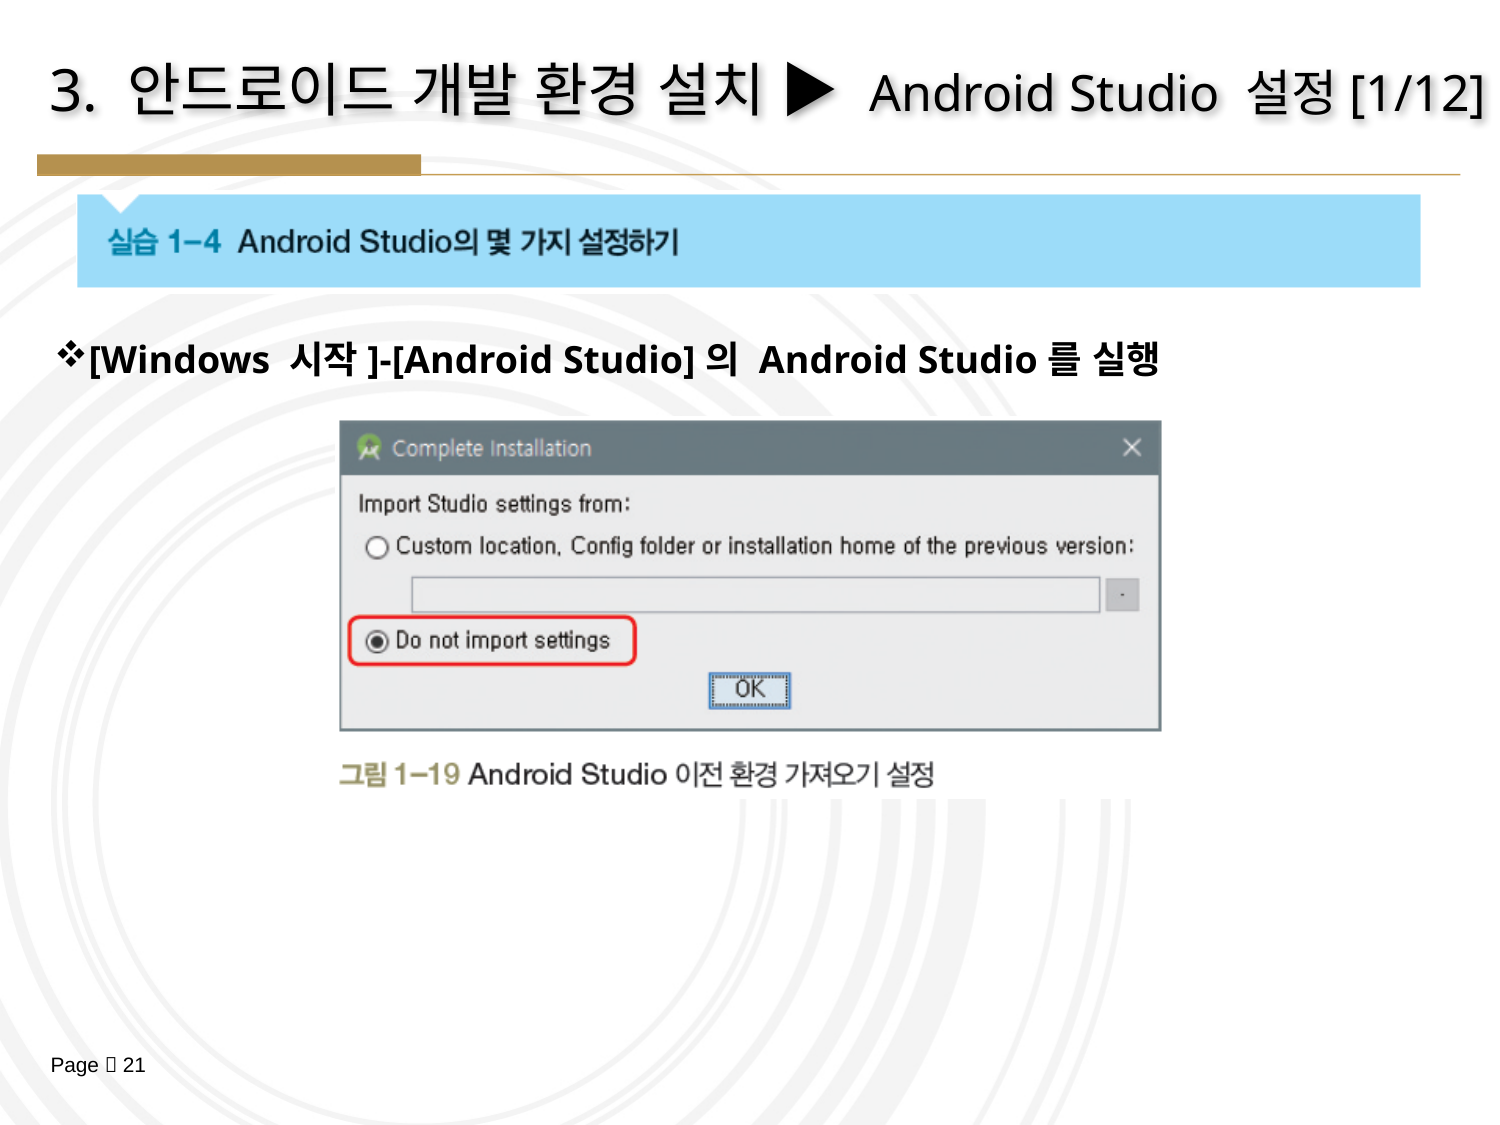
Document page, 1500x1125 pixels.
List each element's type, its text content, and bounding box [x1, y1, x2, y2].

picture [0, 35, 1500, 1125]
list [Windows 시작]-[Android Studio]의 Android Studio를 실행 [54, 335, 1500, 1051]
title 3. 안드로이드 개발 환경 설치 ▶ Android Studio 설정[1/12] [48, 53, 1500, 161]
picture [335, 415, 1165, 800]
